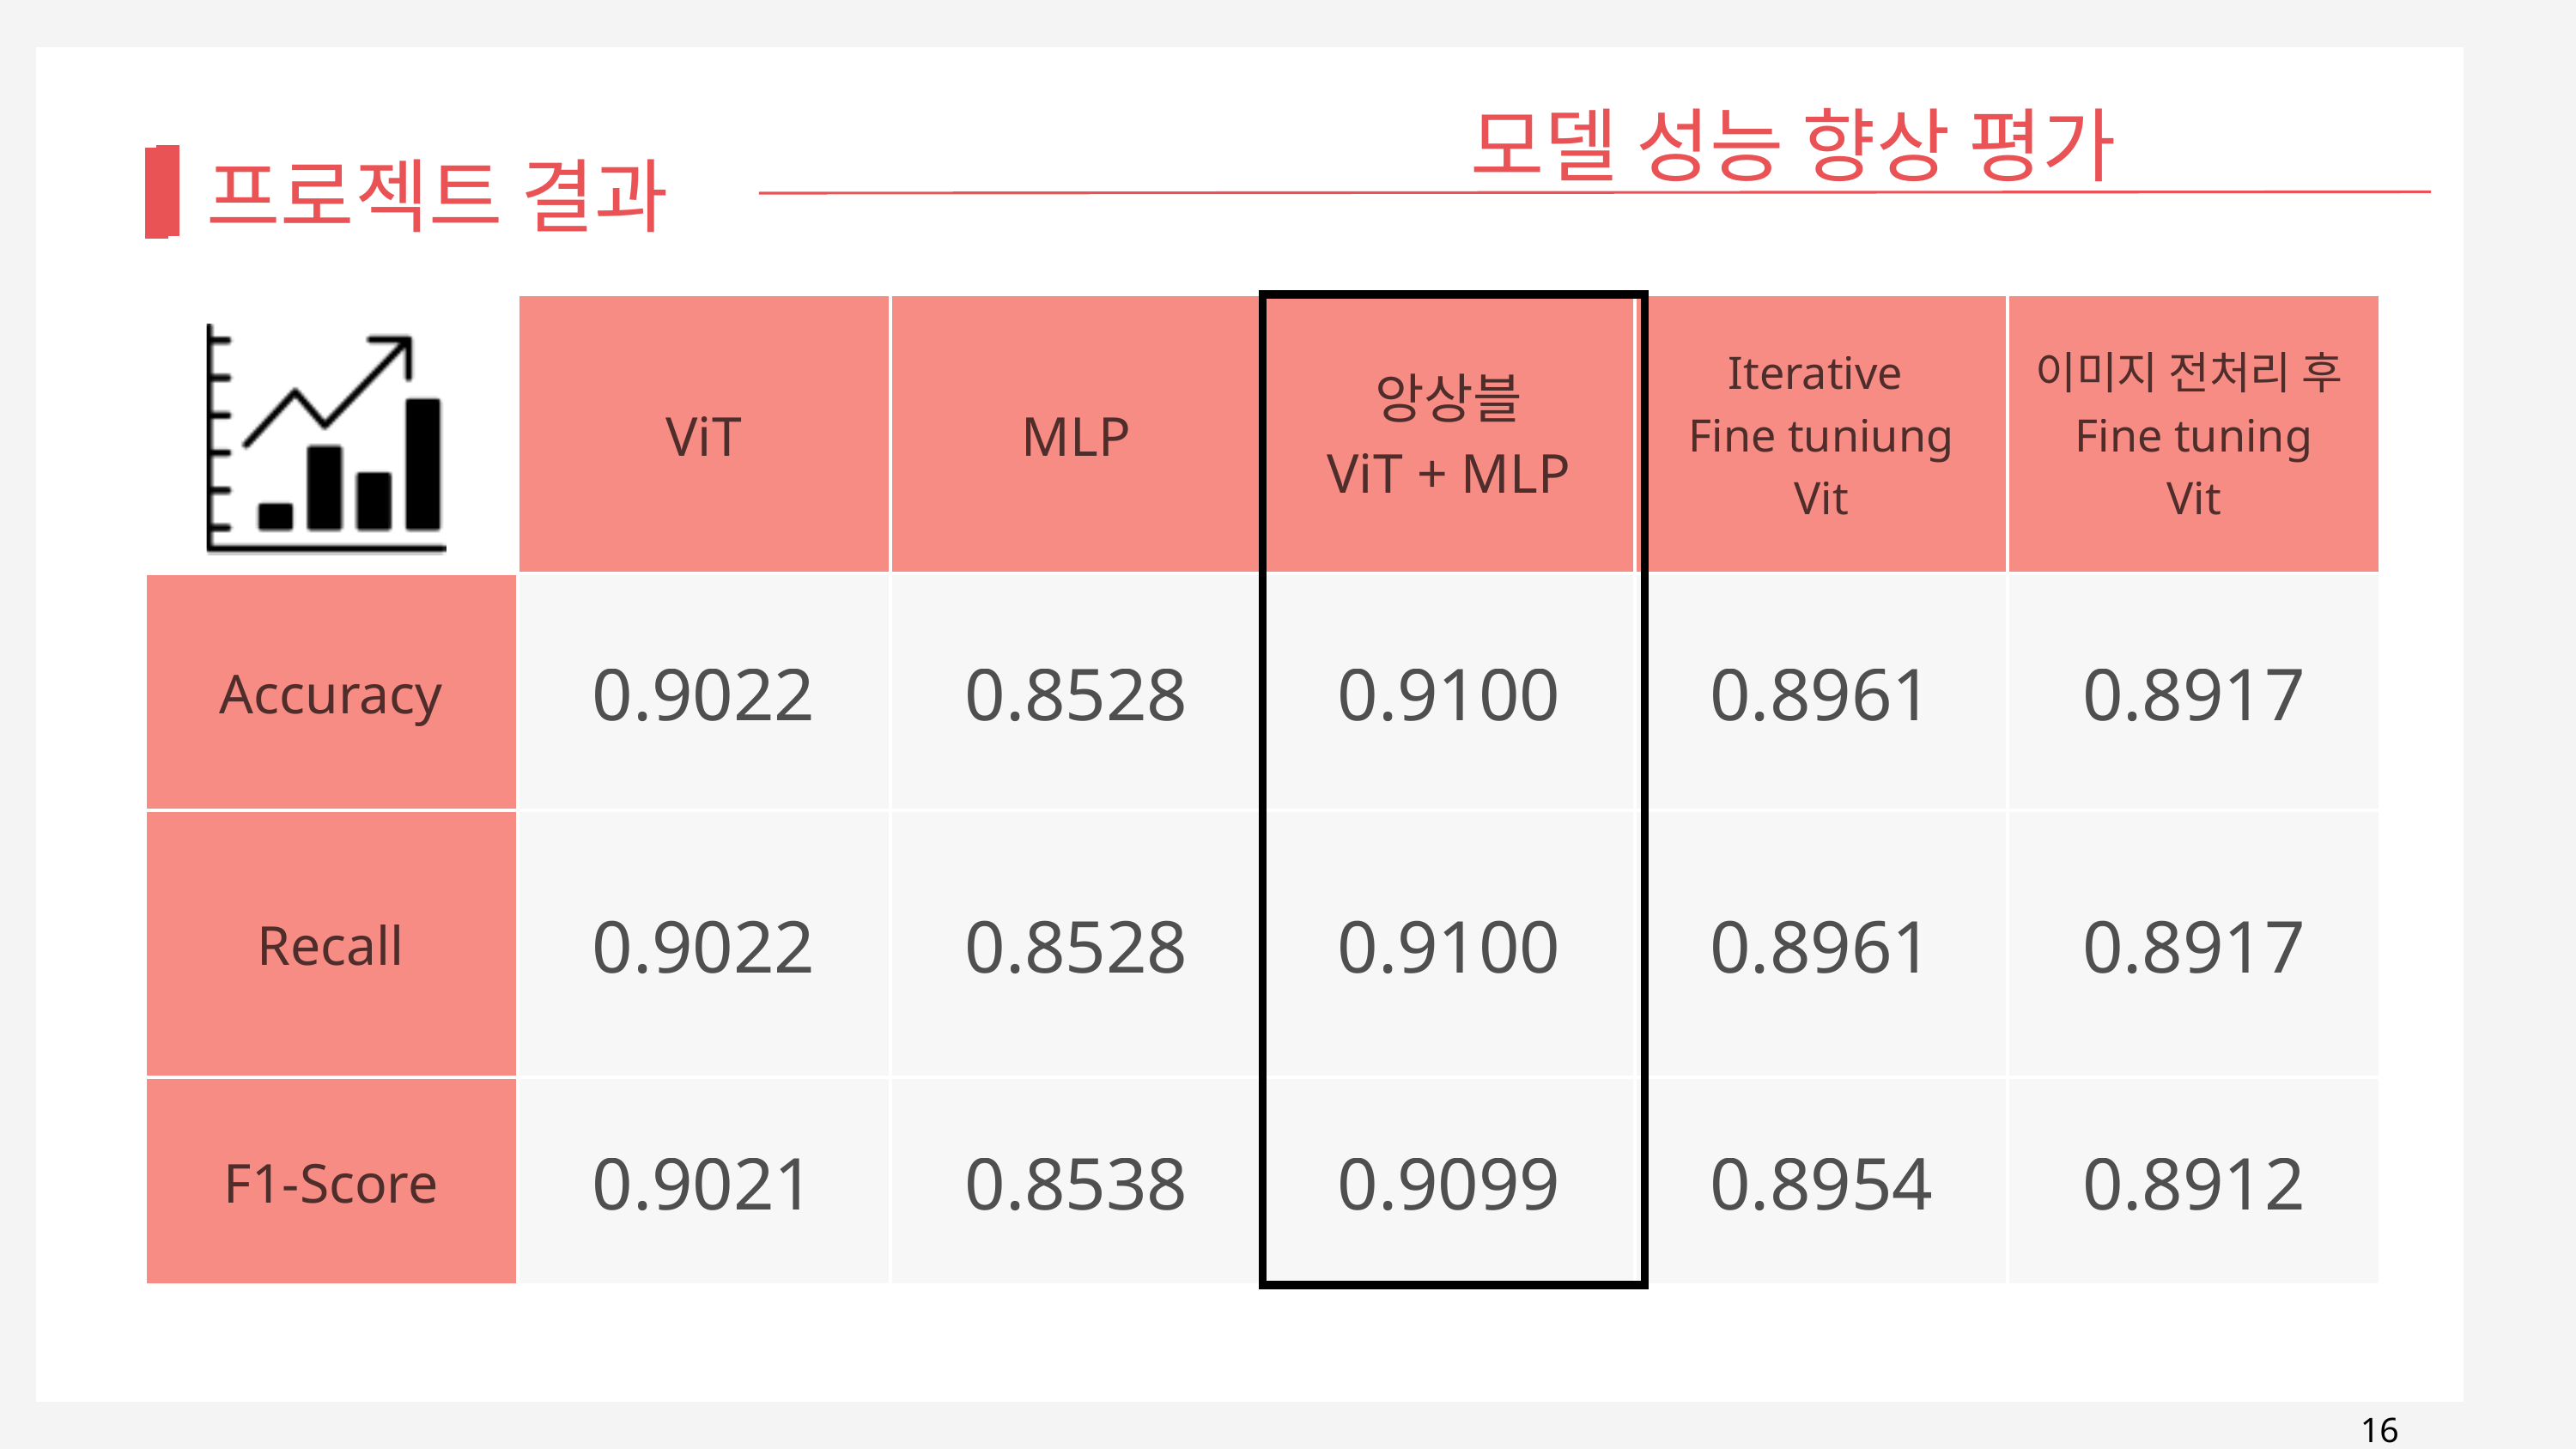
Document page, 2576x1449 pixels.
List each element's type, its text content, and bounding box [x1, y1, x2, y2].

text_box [155, 144, 180, 237]
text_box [144, 147, 152, 239]
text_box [1262, 294, 1645, 1286]
text_box 16 [2183, 1402, 2576, 1449]
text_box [35, 46, 2464, 1402]
